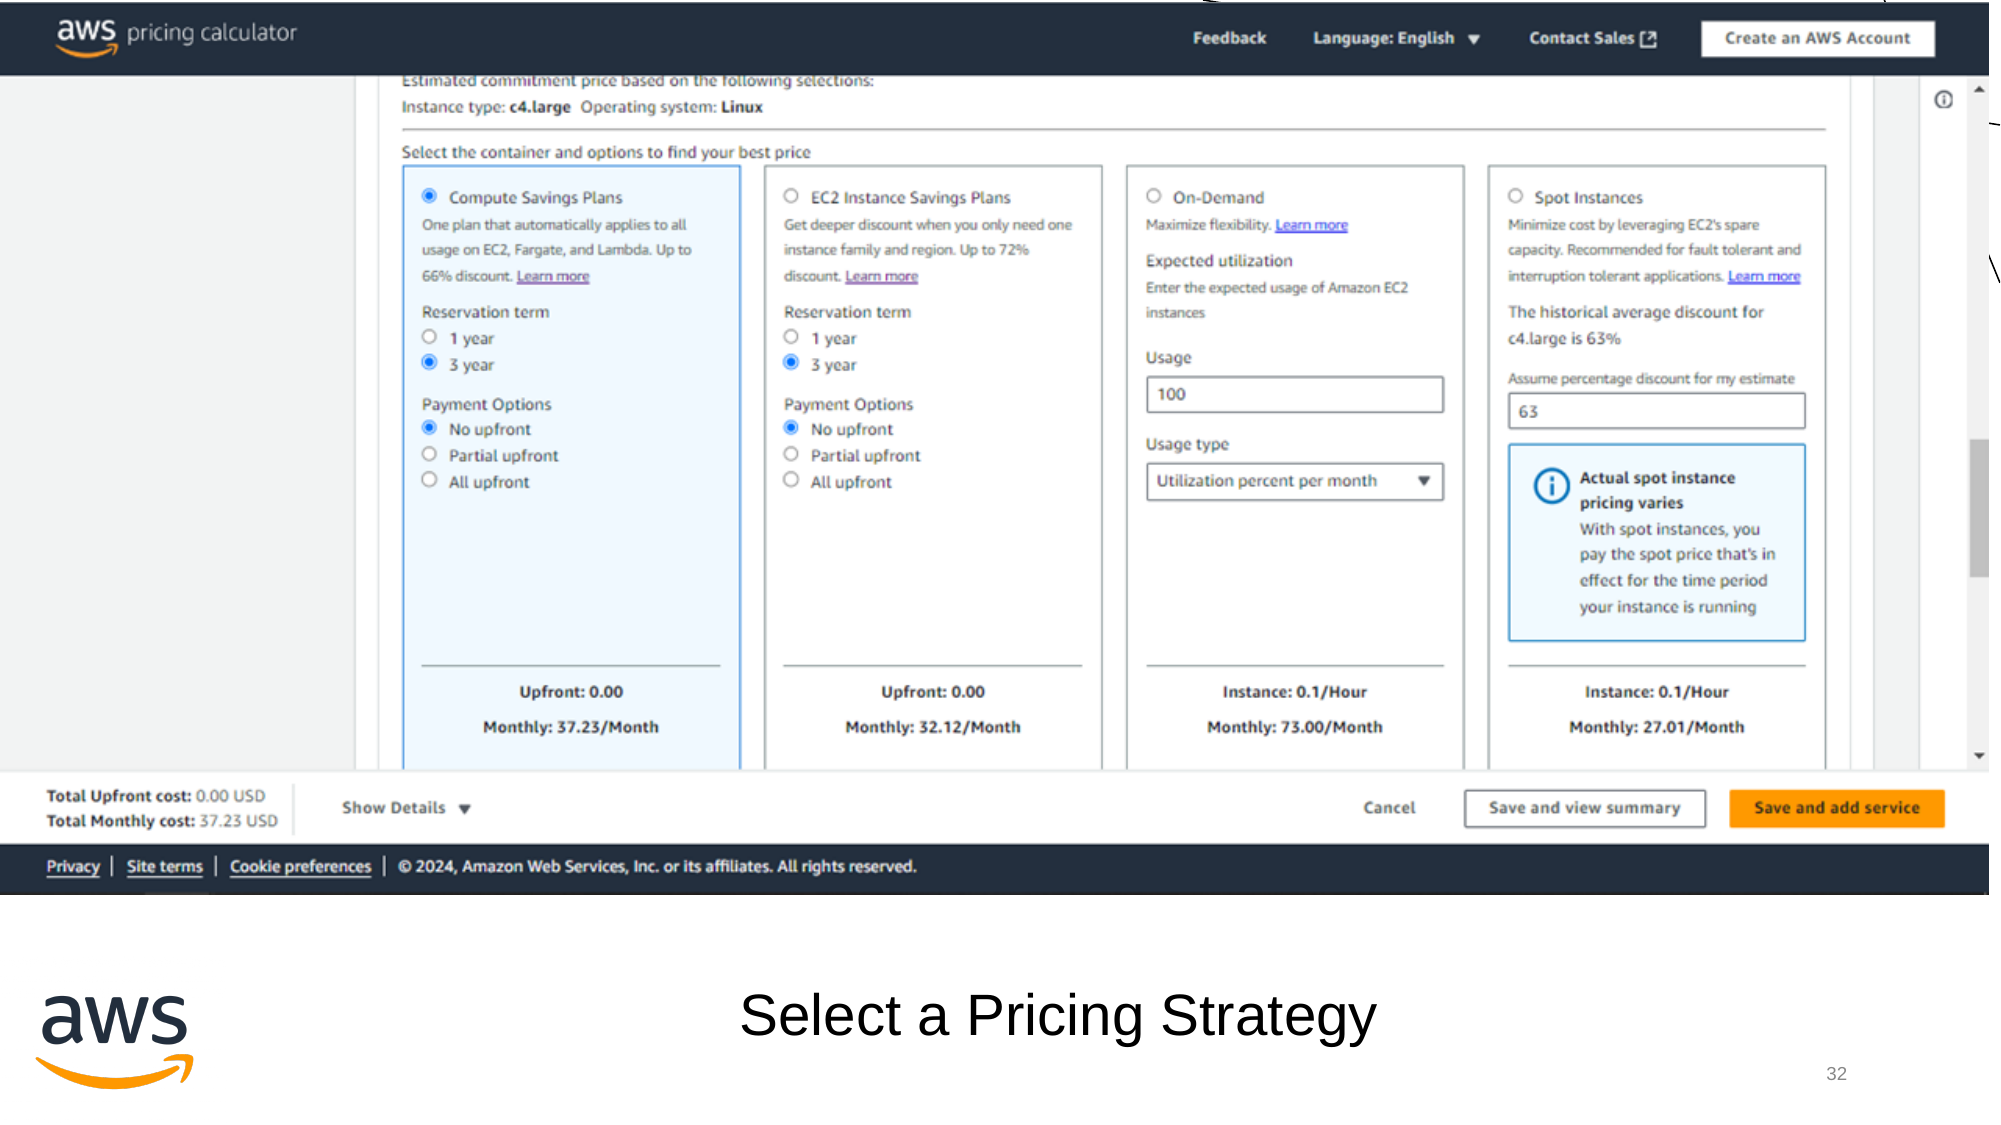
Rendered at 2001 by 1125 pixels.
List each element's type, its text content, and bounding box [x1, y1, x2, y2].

picture [0, 1, 1990, 895]
picture [0, 956, 227, 1125]
slide_number ‹#› [1810, 1042, 1863, 1103]
text_box Select a Pricing Strategy [309, 907, 1810, 1125]
